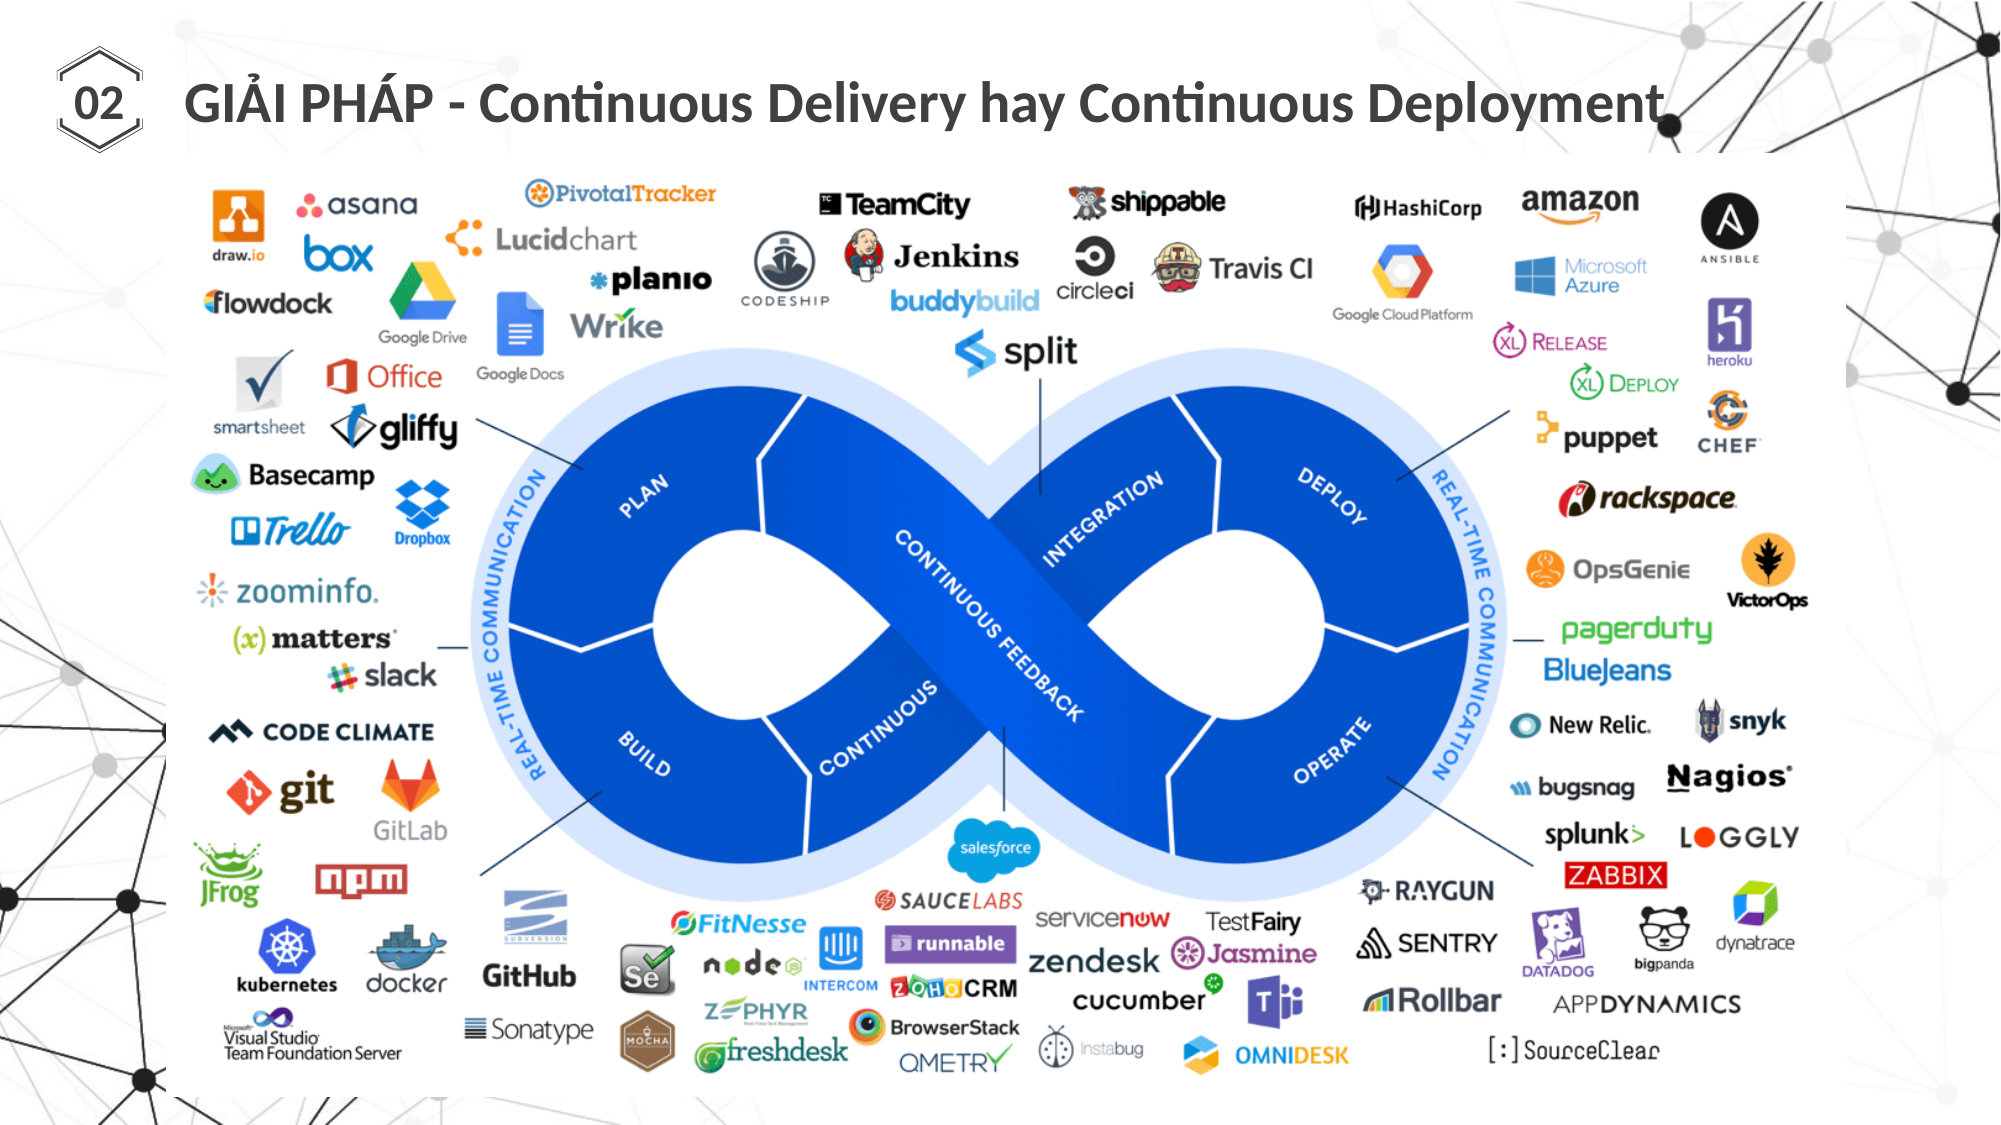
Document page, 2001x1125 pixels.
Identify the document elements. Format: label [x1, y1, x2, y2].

text_box [56, 45, 143, 154]
text_box [0, 0, 2000, 1125]
picture [165, 153, 1846, 1098]
